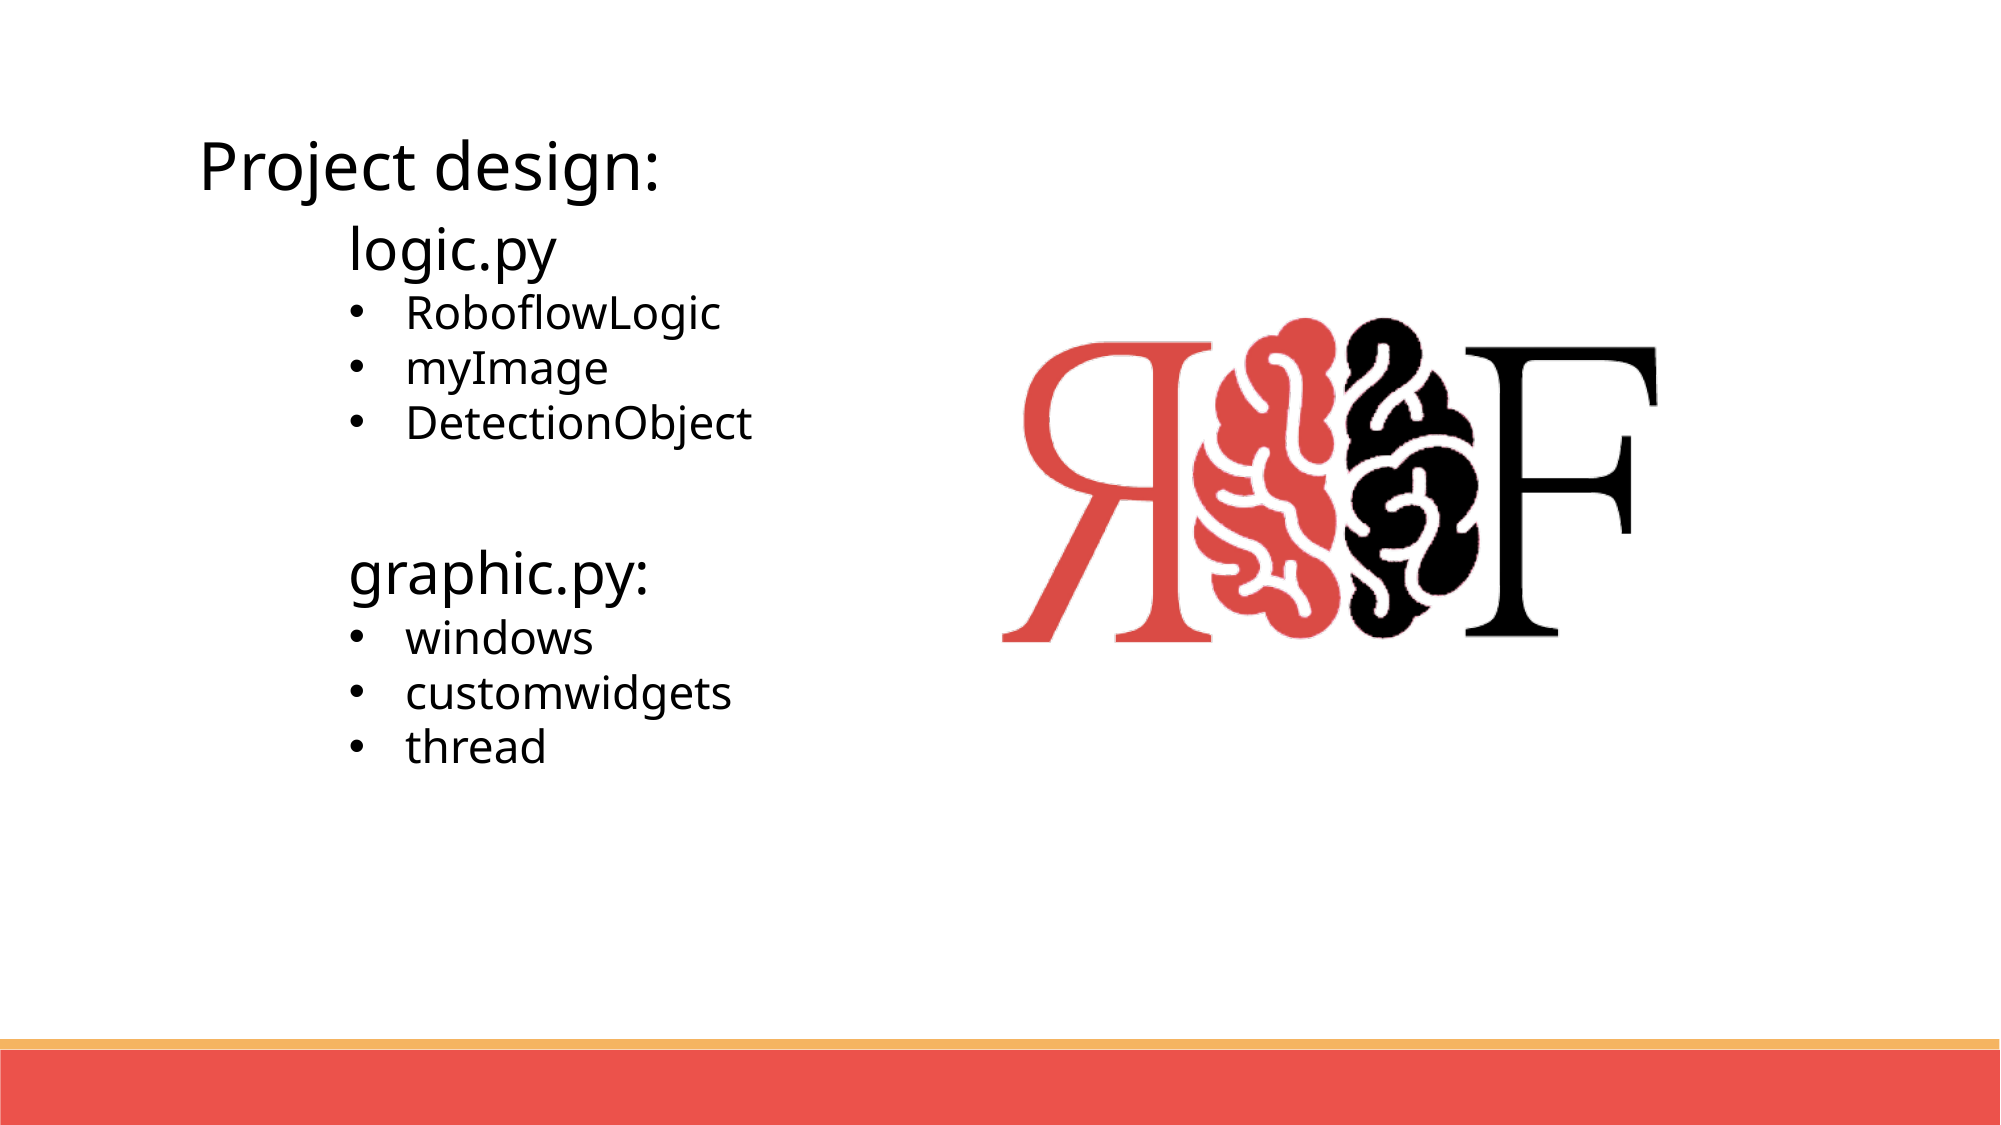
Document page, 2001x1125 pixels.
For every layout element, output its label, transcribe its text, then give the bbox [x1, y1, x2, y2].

picture [956, 195, 1754, 747]
text_box Project design: logic.py RoboflowLogic myImage DetectionObject graphic.py: windows customwidgets thread [184, 116, 1184, 991]
